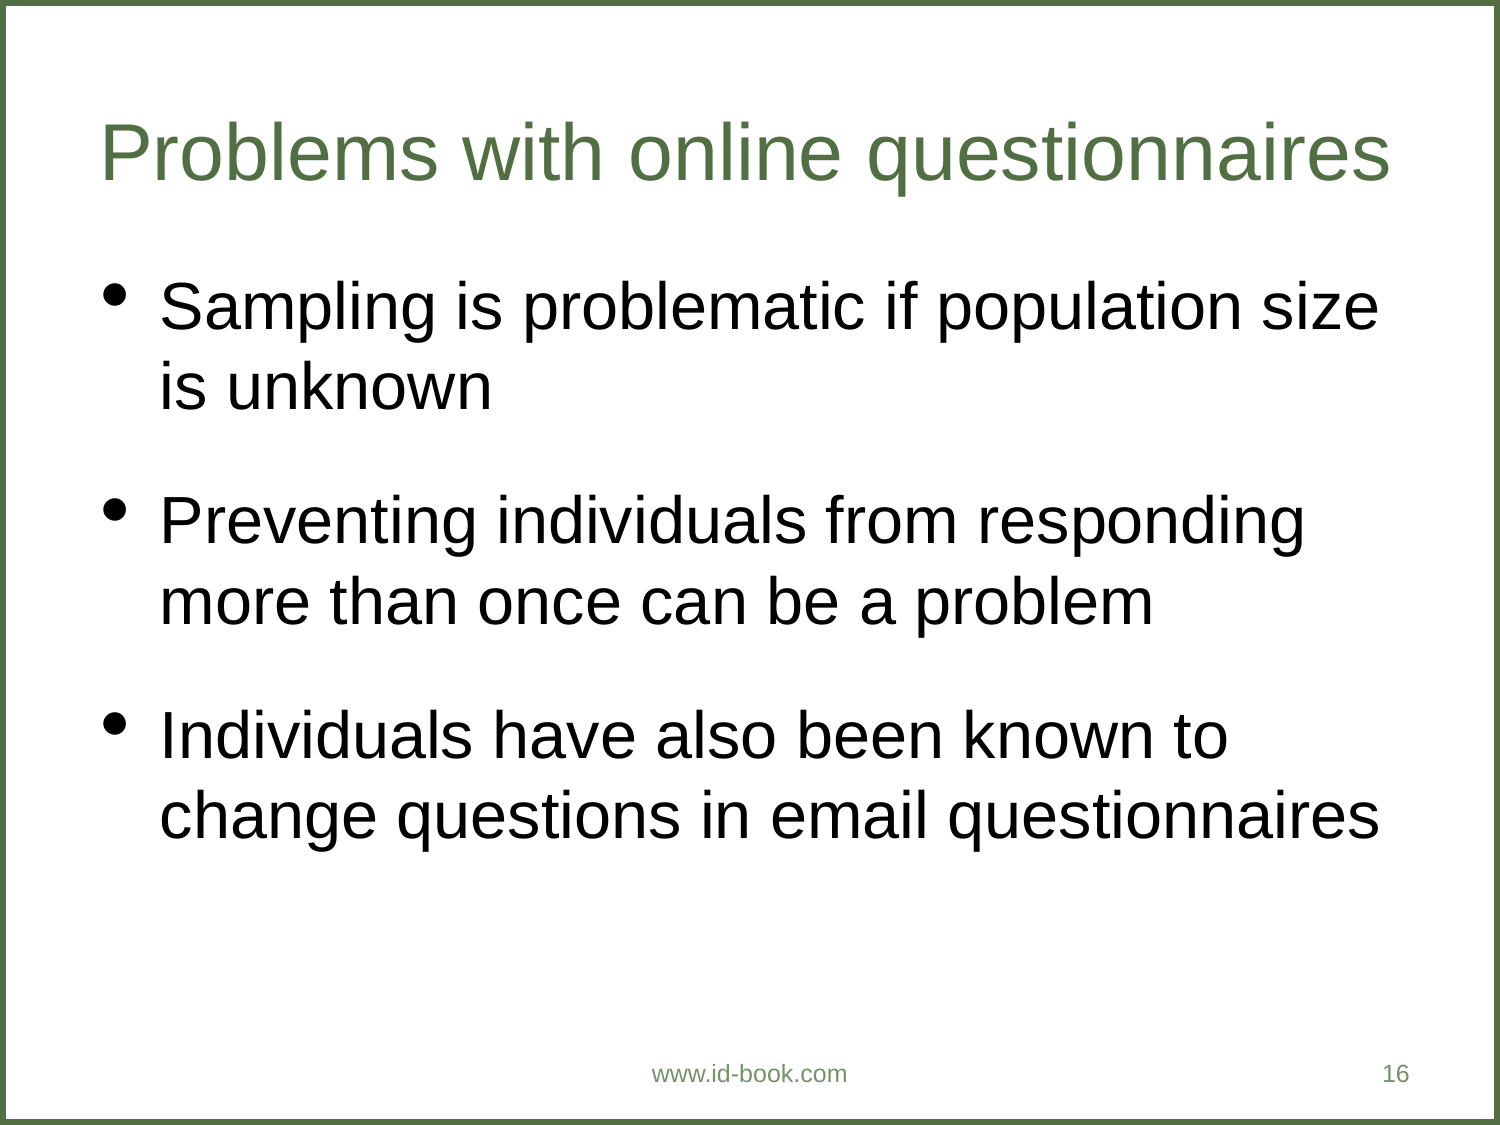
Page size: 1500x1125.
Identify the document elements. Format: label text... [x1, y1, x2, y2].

slide_number 16 [1074, 1042, 1425, 1103]
title Problems with online questionnaires [53, 54, 1441, 243]
list Sampling is problematic if population size is unknown Preventing individuals from responding more than once can be a problem Individuals have also been known to change questions in email questionnaires [88, 255, 1439, 1024]
footer www.id-book.com [512, 1042, 988, 1103]
